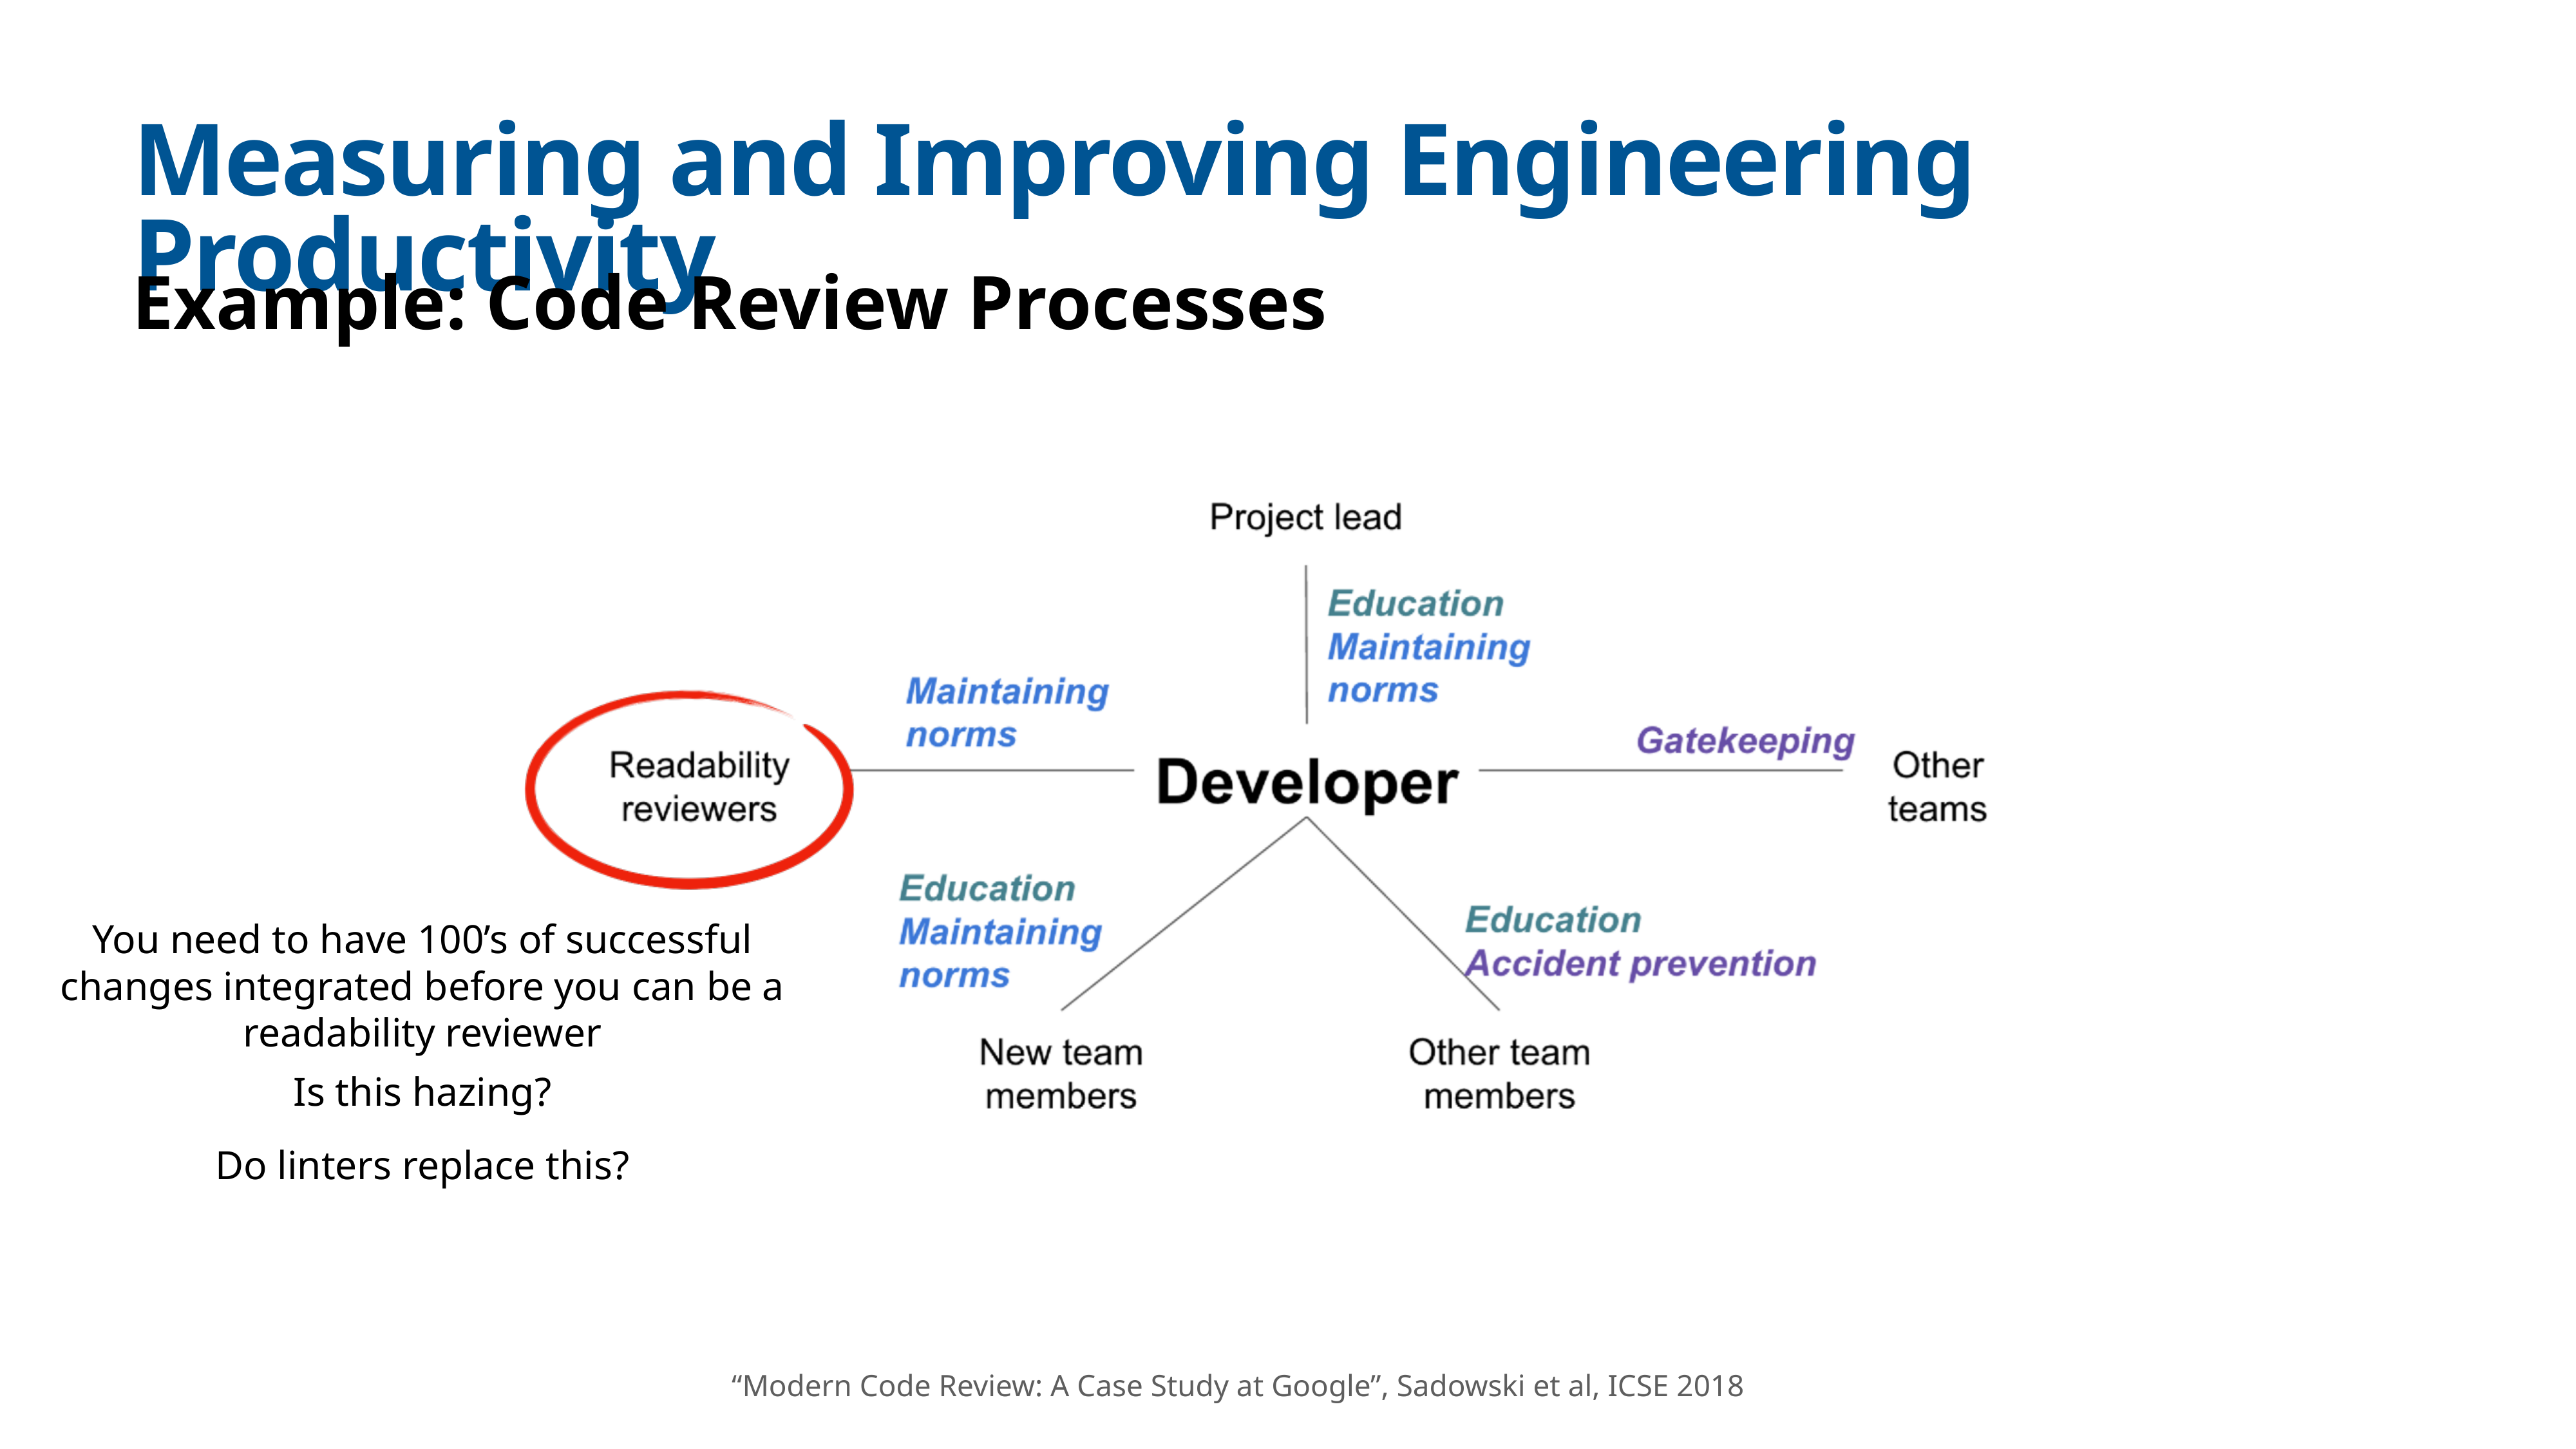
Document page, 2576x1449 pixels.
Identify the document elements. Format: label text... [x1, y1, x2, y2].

text_box You need to have 100’s of successful changes integrated before you can be a readability reviewer [49, 909, 546, 1060]
picture [524, 470, 2030, 1158]
text_box Is this hazing? [49, 1062, 546, 1120]
text_box Do linters replace this? [49, 1135, 797, 1193]
title Measuring and Improving Engineering Productivity [127, 113, 2449, 250]
list Example: Code Review Processes [127, 250, 2449, 350]
text_box “Modern Code Review: A Case Study at Google”, Sadowski et al, ICSE 2018 [727, 1363, 1757, 1406]
